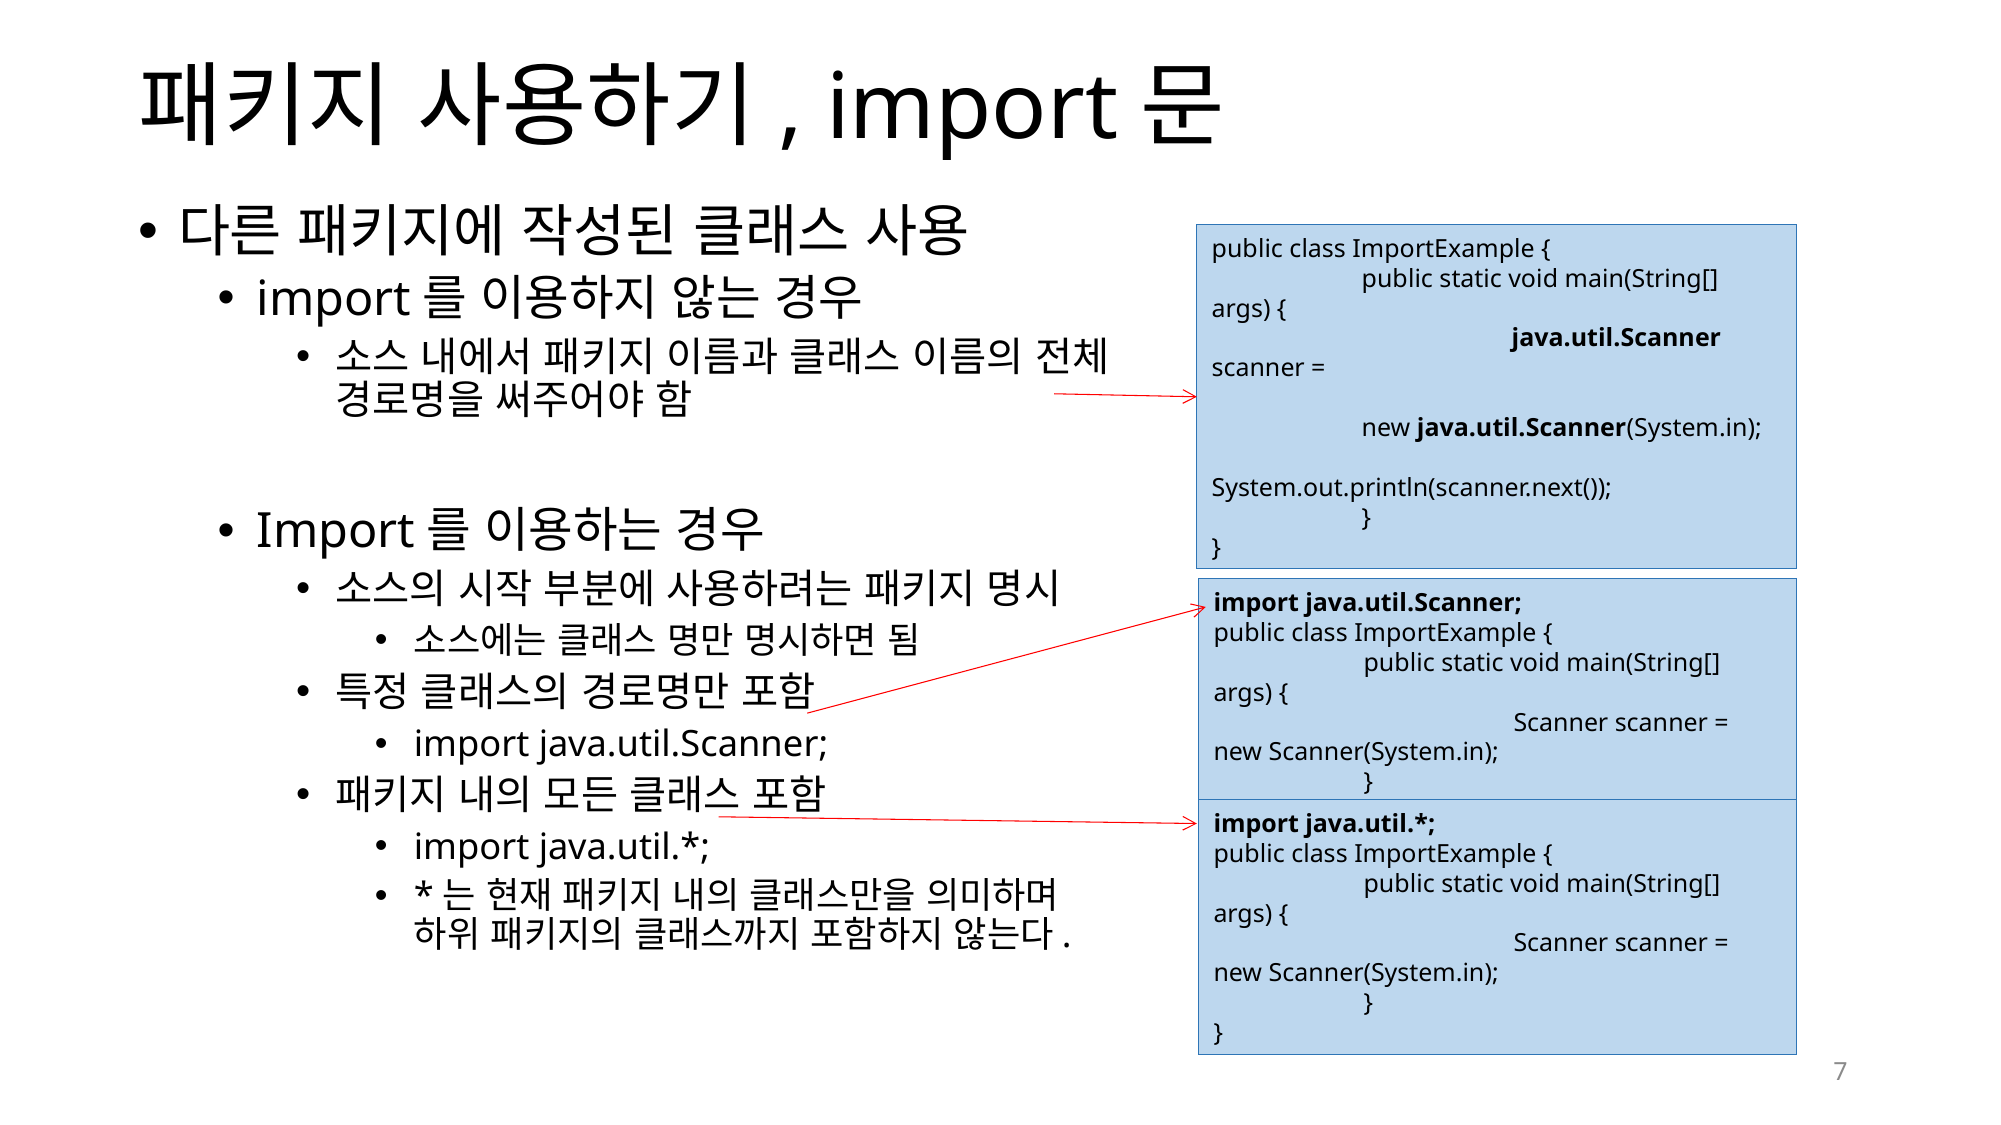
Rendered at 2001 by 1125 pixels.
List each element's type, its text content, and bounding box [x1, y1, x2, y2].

title 패키지 사용하기, import문 [123, 0, 1849, 218]
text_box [1054, 338, 1197, 394]
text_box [718, 816, 1197, 824]
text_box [807, 606, 1206, 714]
list 다른 패키지에 작성된 클래스 사용 import를 이용하지 않는 경우 소스 내에서 패키지 이름과 클래스 이름의 전체 경로명을 써주어야 함 Import를 이용하는 경우 소스의 시작 부분에 사용하려는 패키지 명시 소스에는 클래스 명만 명시하면 됨 특정 클래스의 경로명만 포함 import java.util.Scanner; 패키지 내의 모든 클래스 포함 import java.util.*; *는 현재 패키지 내의 클래스만을 의미하며 하위 패키지의 클래스까지 포함하지 않는다. [123, 195, 1144, 964]
text_box public class ImportExample { public static void main(String[] args) { java.util.Scanner scanner = new java.util.Scanner(System.in); System.out.println(scanner.next()); } } [1196, 224, 1797, 569]
slide_number 7 [1412, 1042, 1863, 1103]
text_box import java.util.Scanner; public class ImportExample { public static void main(String[] args) { Scanner scanner = new Scanner(System.in); } } [1198, 578, 1797, 799]
text_box import java.util.*; public class ImportExample { public static void main(String[] args) { Scanner scanner = new Scanner(System.in); } } [1198, 799, 1797, 1055]
